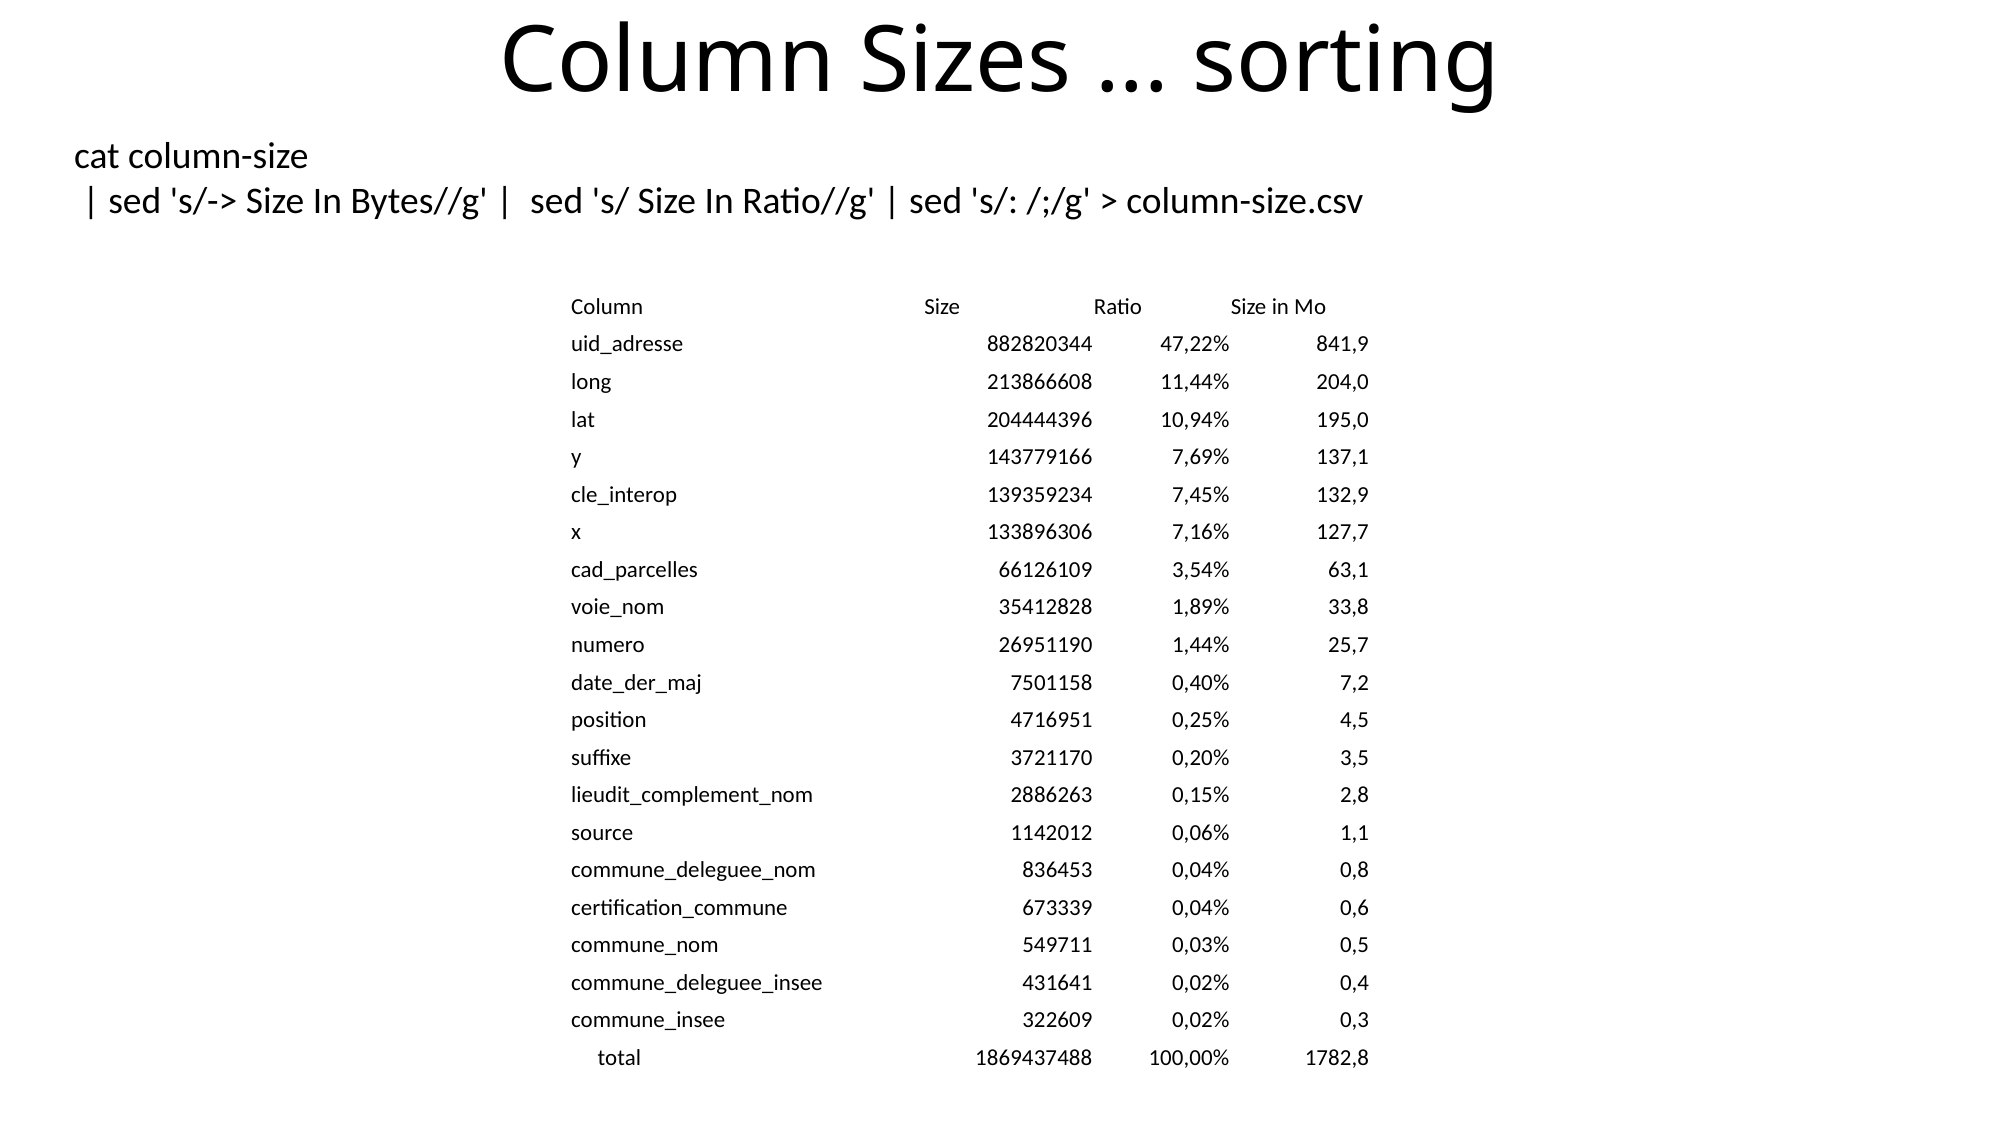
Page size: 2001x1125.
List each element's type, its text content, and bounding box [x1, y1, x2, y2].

table_cell commune_deleguee_insee [571, 959, 924, 996]
table_cell 0,15% [1093, 771, 1230, 808]
table_cell 139359234 [924, 470, 1093, 508]
title Column Sizes ... sorting [137, 0, 1863, 124]
table_cell long [571, 358, 924, 395]
table_cell 7,16% [1093, 508, 1230, 545]
table_cell 7,69% [1093, 433, 1230, 470]
table_header Size [924, 283, 1093, 320]
table_cell commune_nom [571, 921, 924, 959]
table_cell 204,0 [1230, 358, 1370, 395]
table_cell 127,7 [1230, 508, 1370, 545]
table_cell 431641 [924, 959, 1093, 996]
table_cell 25,7 [1230, 621, 1370, 658]
table_cell lieudit_complement_nom [571, 771, 924, 808]
table_cell 0,3 [1230, 996, 1370, 1034]
table_header Size in Mo [1230, 283, 1370, 320]
table_cell 26951190 [924, 621, 1093, 658]
table_cell commune_deleguee_nom [571, 846, 924, 883]
table_cell 0,8 [1230, 846, 1370, 883]
table_cell 143779166 [924, 433, 1093, 470]
table_cell lat [571, 395, 924, 433]
table_cell uid_adresse [571, 320, 924, 358]
table_cell 1869437488 [924, 1034, 1093, 1071]
table_cell 841,9 [1230, 320, 1370, 358]
table_cell 1,1 [1230, 808, 1370, 846]
table_cell 2,8 [1230, 771, 1370, 808]
table_cell 204444396 [924, 395, 1093, 433]
table_header Column [571, 283, 924, 320]
table_cell 100,00% [1093, 1034, 1230, 1071]
table_cell 0,40% [1093, 658, 1230, 696]
table_cell 132,9 [1230, 470, 1370, 508]
table_cell 2886263 [924, 771, 1093, 808]
table_cell source [571, 808, 924, 846]
table_cell 195,0 [1230, 395, 1370, 433]
table_cell y [571, 433, 924, 470]
table_cell x [571, 508, 924, 545]
table_cell 673339 [924, 883, 1093, 921]
table_cell 1,44% [1093, 621, 1230, 658]
table_cell 1142012 [924, 808, 1093, 846]
table_cell 1,89% [1093, 583, 1230, 621]
table_cell 3,54% [1093, 545, 1230, 583]
table_cell 137,1 [1230, 433, 1370, 470]
table_cell 133896306 [924, 508, 1093, 545]
table_cell commune_insee [571, 996, 924, 1034]
table_cell 1782,8 [1230, 1034, 1370, 1071]
table_cell 0,6 [1230, 883, 1370, 921]
table_cell 10,94% [1093, 395, 1230, 433]
table_cell 33,8 [1230, 583, 1370, 621]
table_cell 4,5 [1230, 696, 1370, 733]
table_cell 7501158 [924, 658, 1093, 696]
table_cell 0,20% [1093, 733, 1230, 771]
table_cell 836453 [924, 846, 1093, 883]
table_cell position [571, 696, 924, 733]
table_cell suffixe [571, 733, 924, 771]
table_cell 3721170 [924, 733, 1093, 771]
table_cell 0,04% [1093, 883, 1230, 921]
table_cell 549711 [924, 921, 1093, 959]
text_box cat column-size | sed 's/-> Size In Bytes//g' | sed 's/ Size In Ratio//g' | sed 's/: /;/g' > column-size.csv [59, 123, 1501, 229]
table_cell 0,02% [1093, 996, 1230, 1034]
table_cell 11,44% [1093, 358, 1230, 395]
table_cell 4716951 [924, 696, 1093, 733]
table_cell 0,4 [1230, 959, 1370, 996]
table_cell 63,1 [1230, 545, 1370, 583]
table_cell voie_nom [571, 583, 924, 621]
table_cell 3,5 [1230, 733, 1370, 771]
table_cell cad_parcelles [571, 545, 924, 583]
table_cell 0,5 [1230, 921, 1370, 959]
table_cell 322609 [924, 996, 1093, 1034]
table_cell 7,45% [1093, 470, 1230, 508]
table_cell 35412828 [924, 583, 1093, 621]
table_cell 66126109 [924, 545, 1093, 583]
table_cell 0,06% [1093, 808, 1230, 846]
table_cell date_der_maj [571, 658, 924, 696]
table_cell 0,04% [1093, 846, 1230, 883]
table_header Ratio [1093, 283, 1230, 320]
table_cell 0,03% [1093, 921, 1230, 959]
table_cell 213866608 [924, 358, 1093, 395]
table_cell cle_interop [571, 470, 924, 508]
table_cell 0,25% [1093, 696, 1230, 733]
table_cell certification_commune [571, 883, 924, 921]
table_cell 0,02% [1093, 959, 1230, 996]
table_cell 47,22% [1093, 320, 1230, 358]
table_cell numero [571, 621, 924, 658]
table_cell total [571, 1034, 924, 1071]
table_cell 882820344 [924, 320, 1093, 358]
table_cell 7,2 [1230, 658, 1370, 696]
